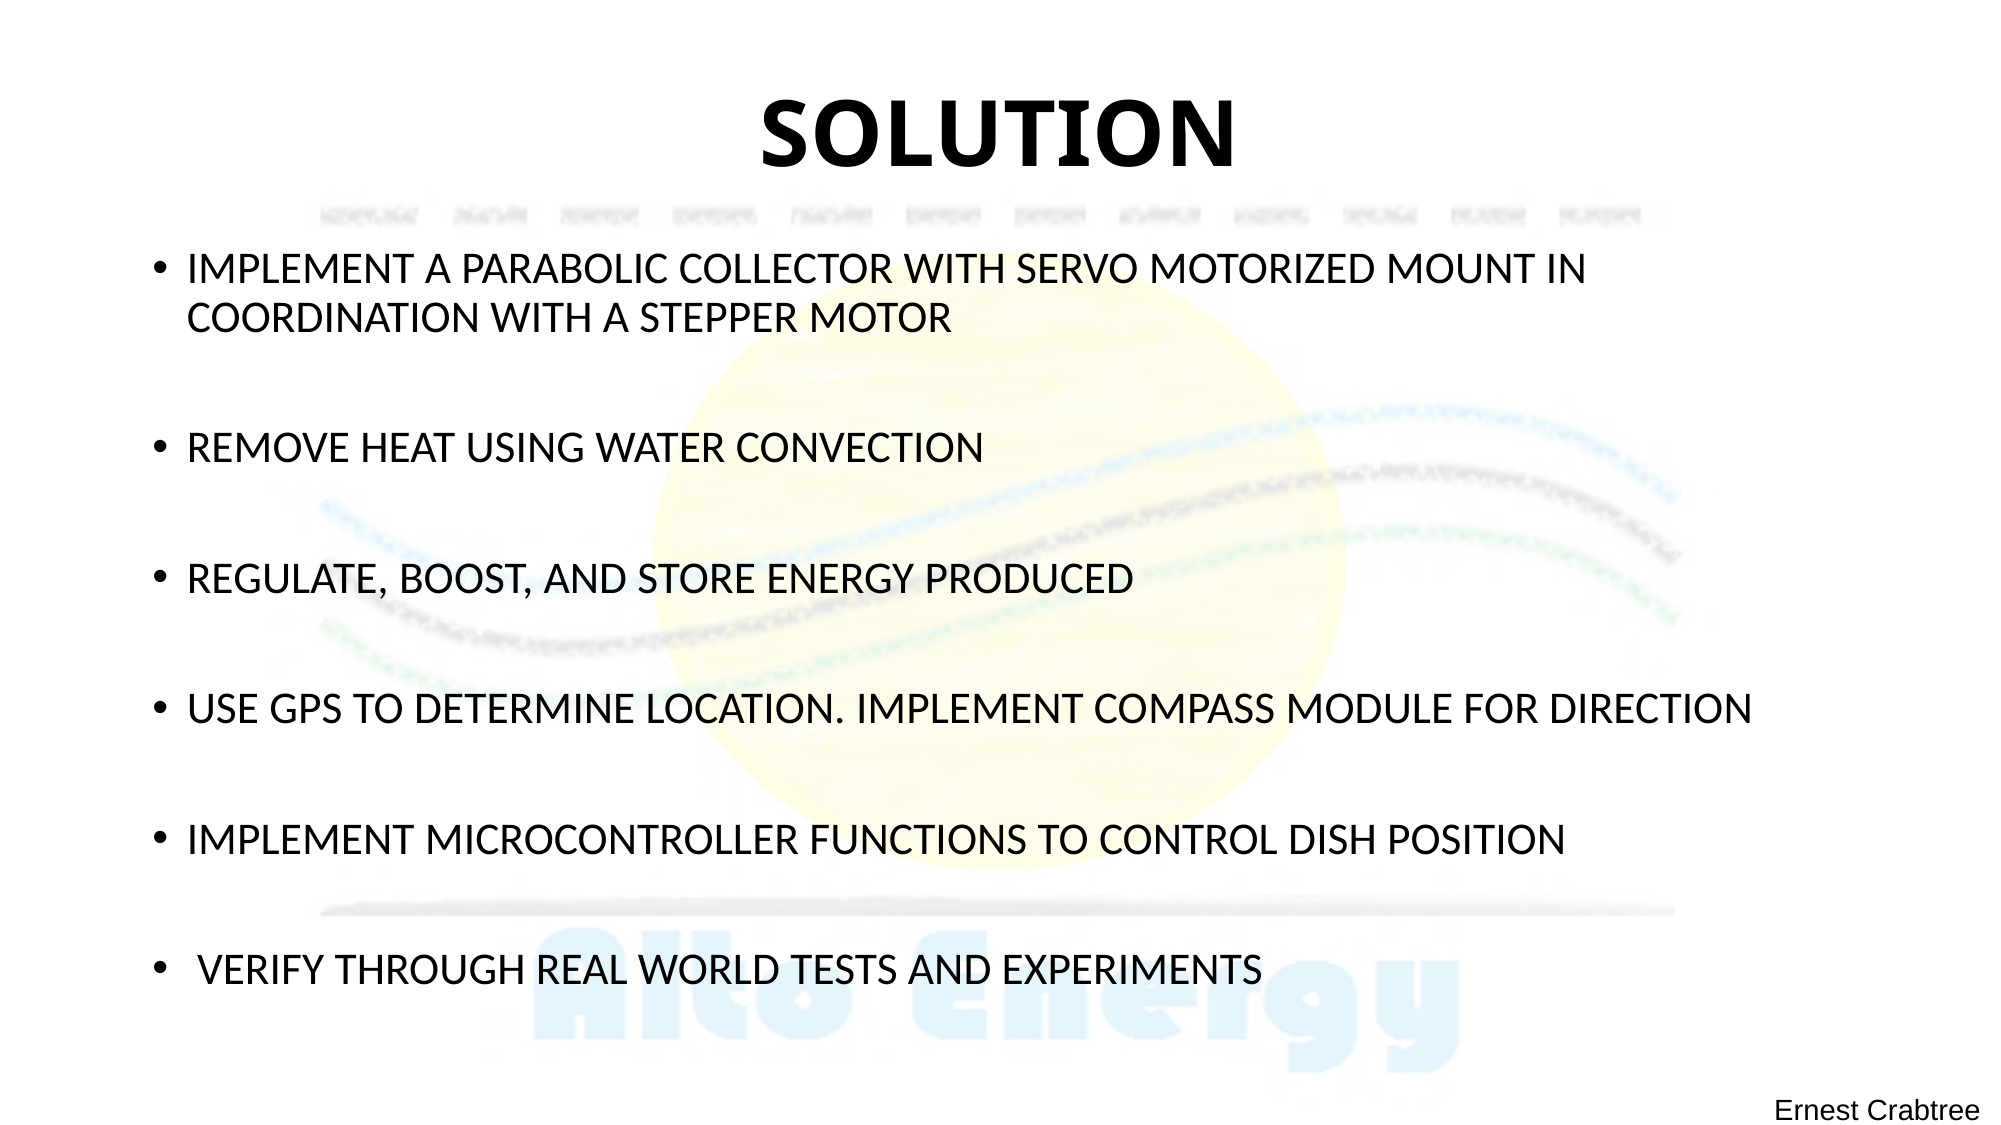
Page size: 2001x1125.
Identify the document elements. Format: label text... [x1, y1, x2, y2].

footer Ernest Crabtree [1755, 1092, 2000, 1125]
list IMPLEMENT A PARABOLIC COLLECTOR WITH SERVO MOTORIZED MOUNT IN COORDINATION WITH A STEPPER MOTOR REMOVE HEAT USING WATER CONVECTION REGULATE, BOOST, AND STORE ENERGY PRODUCED USE GPS TO DETERMINE LOCATION. IMPLEMENT COMPASS MODULE FOR DIRECTION IMPLEMENT MICROCONTROLLER FUNCTIONS TO CONTROL DISH POSITION VERIFY THROUGH REAL WORLD TESTS AND EXPERIMENTS [137, 236, 1863, 1014]
title SOLUTION [137, 59, 1863, 213]
